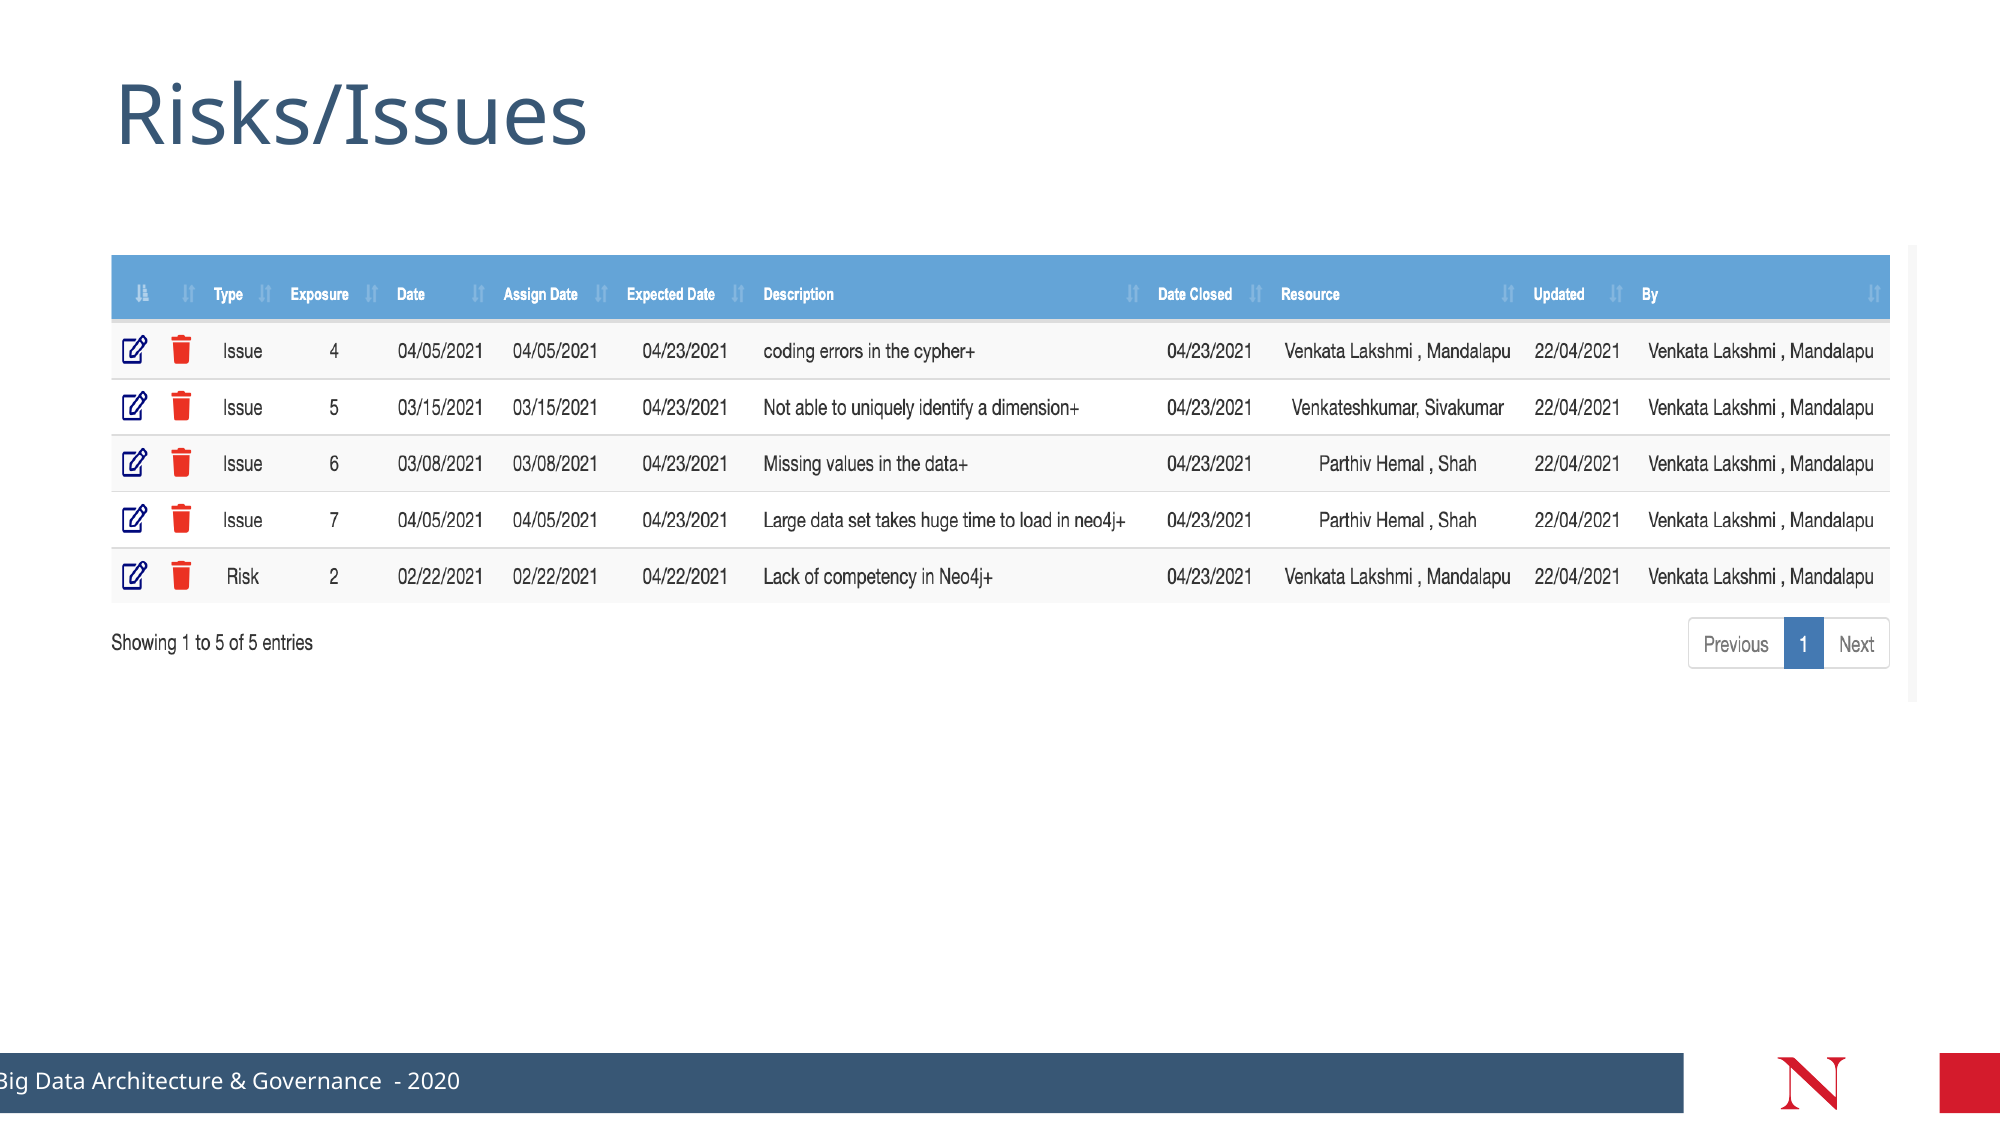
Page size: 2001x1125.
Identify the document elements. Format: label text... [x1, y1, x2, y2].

picture [1766, 1038, 1857, 1125]
title Risks/Issues [99, 64, 1750, 171]
picture [99, 245, 1917, 703]
